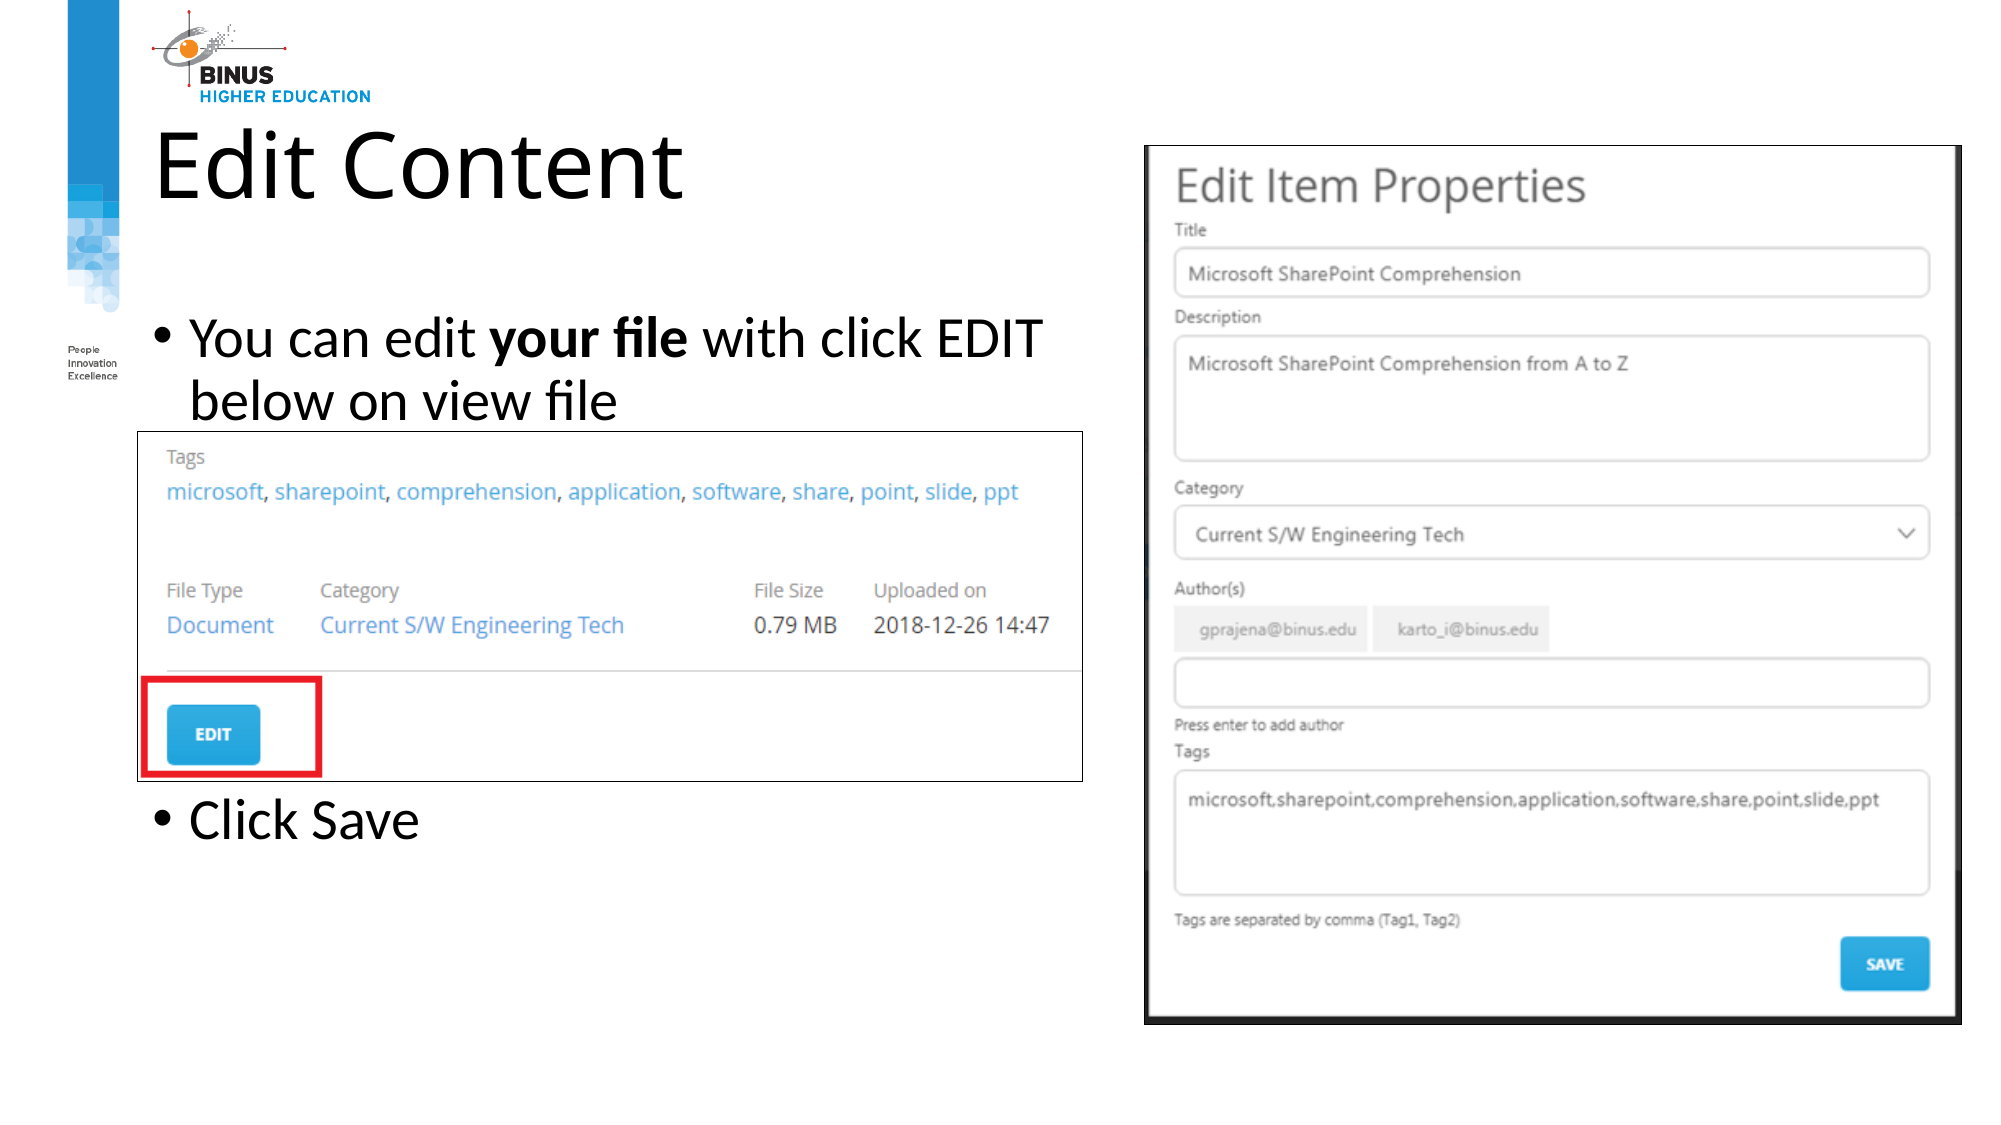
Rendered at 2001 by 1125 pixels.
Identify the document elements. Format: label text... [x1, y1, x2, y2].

picture [151, 10, 371, 59]
picture [0, 0, 128, 1121]
picture [1144, 145, 1962, 1025]
picture [136, 431, 1083, 782]
list You can edit your file with click EDIT below on view file Click Save [137, 299, 1115, 1014]
title Edit Content [137, 59, 1863, 278]
